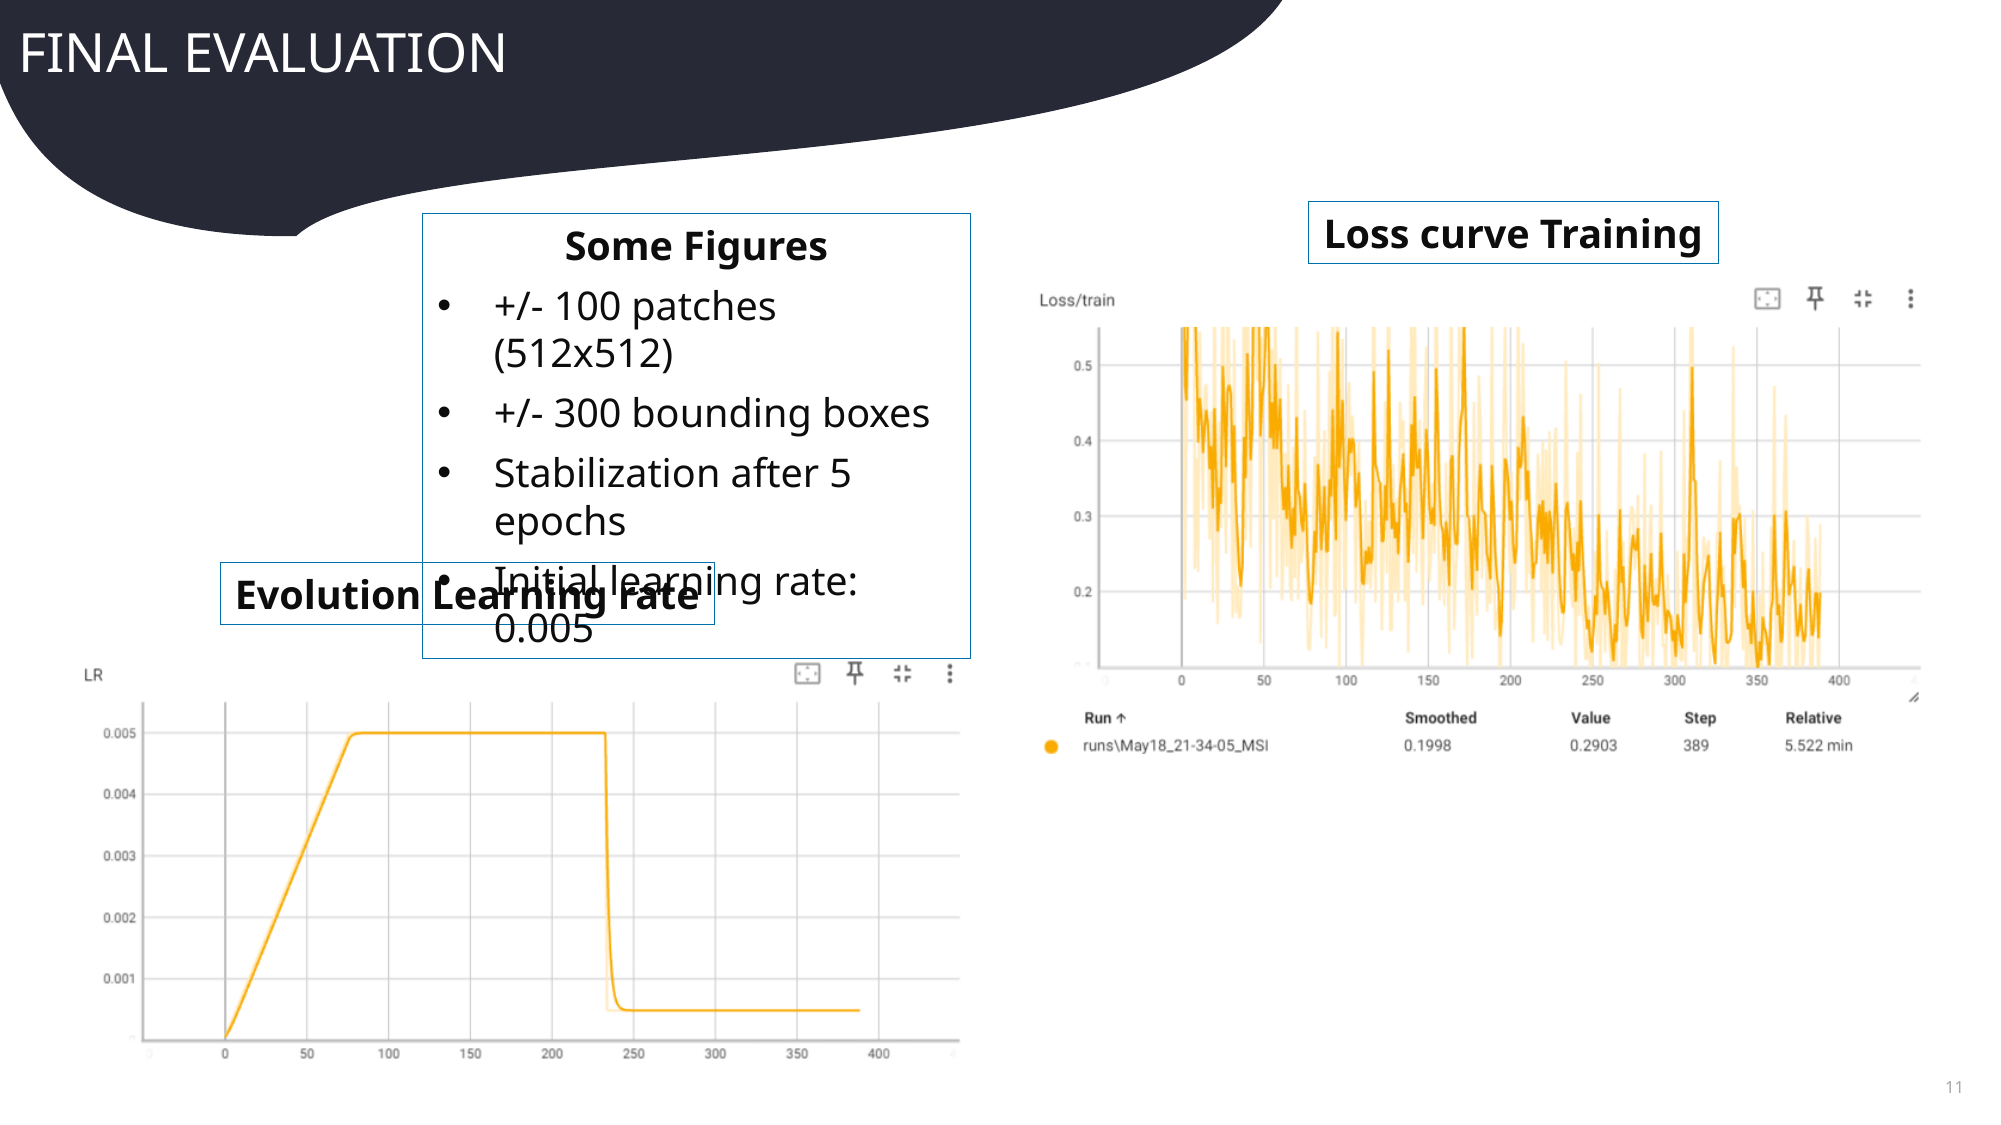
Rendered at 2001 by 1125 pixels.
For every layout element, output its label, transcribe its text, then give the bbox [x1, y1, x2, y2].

title Final Evaluation [18, 5, 1137, 85]
text_box Loss curve Training [1308, 201, 1719, 264]
picture [1029, 284, 1926, 754]
text_box Evolution Learning rate [220, 562, 422, 625]
text_box Some Figures +/- 100 patches (512x512) +/- 300 bounding boxes Stabilization after 5 epochs Initial learning rate: 0.005 [422, 213, 971, 647]
picture [71, 647, 971, 1065]
